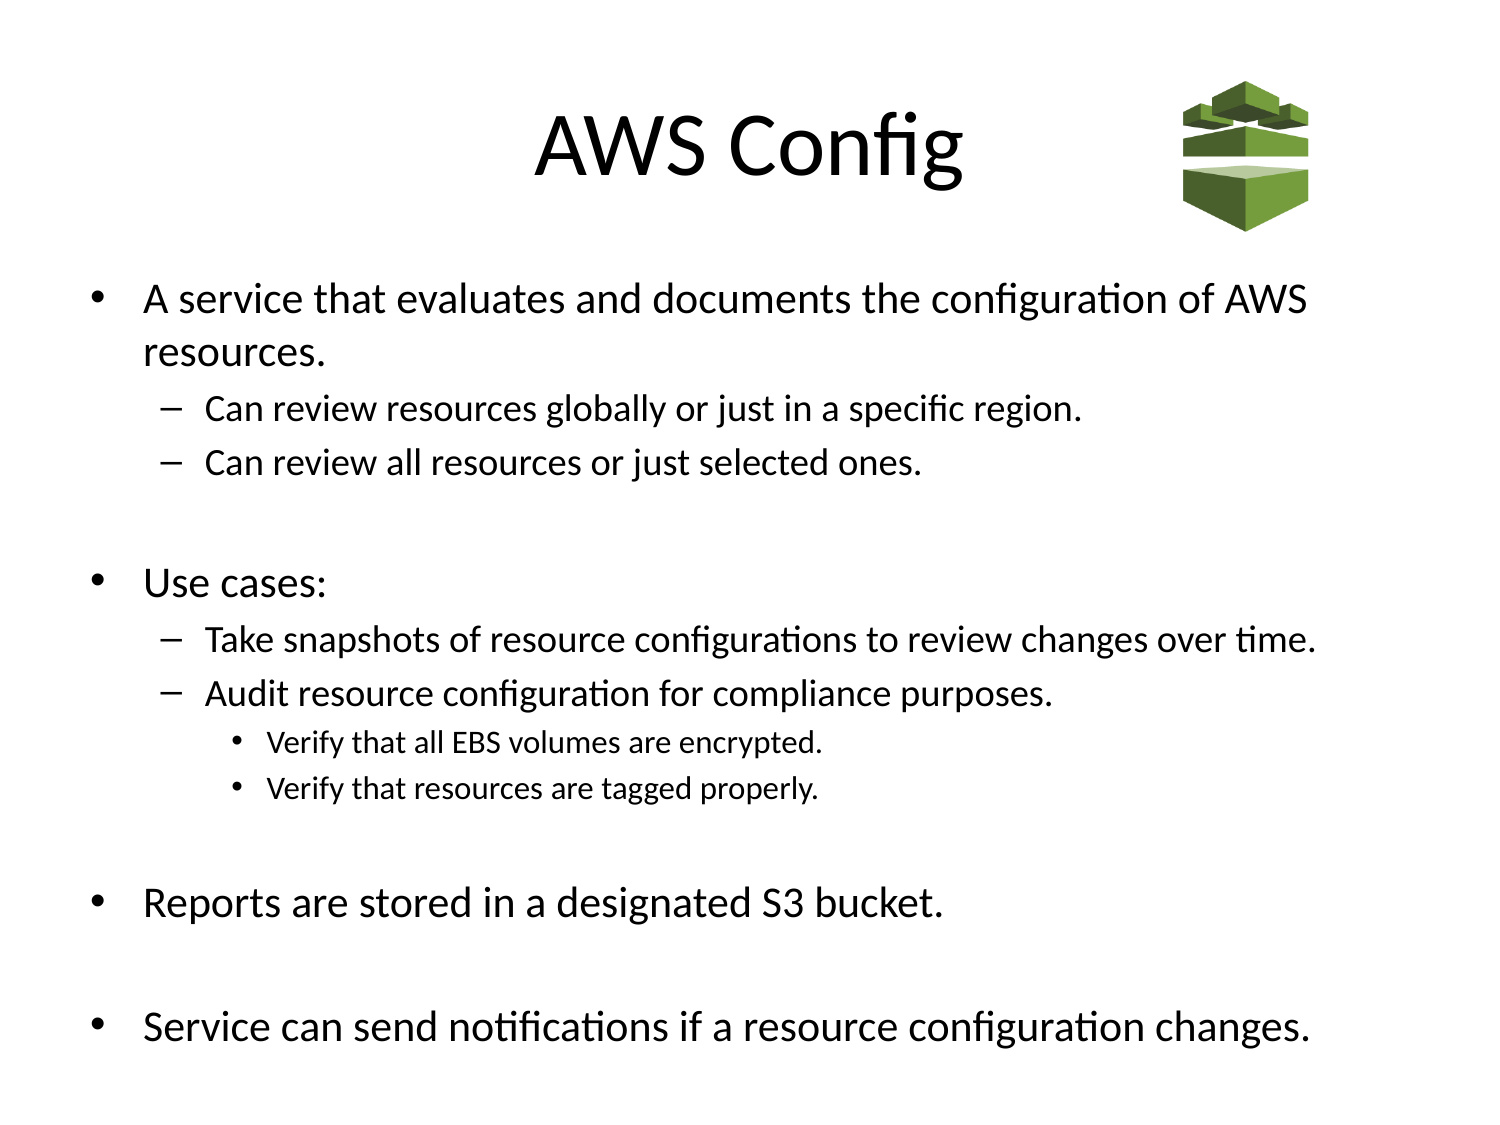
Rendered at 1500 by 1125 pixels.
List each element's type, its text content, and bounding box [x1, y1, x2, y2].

picture [1044, 23, 1445, 290]
list A service that evaluates and documents the configuration of AWS resources. Can review resources globally or just in a specific region. Can review all resources or just selected ones. Use cases: Take snapshots of resource configurations to review changes over time. Audit resource configuration for compliance purposes. Verify that all EBS volumes are encrypted. Verify that resources are tagged properly. Reports are stored in a designated S3 bucket. Service can send notifications if a resource configuration changes. [75, 262, 1425, 1077]
title AWS Config [75, 45, 1039, 233]
